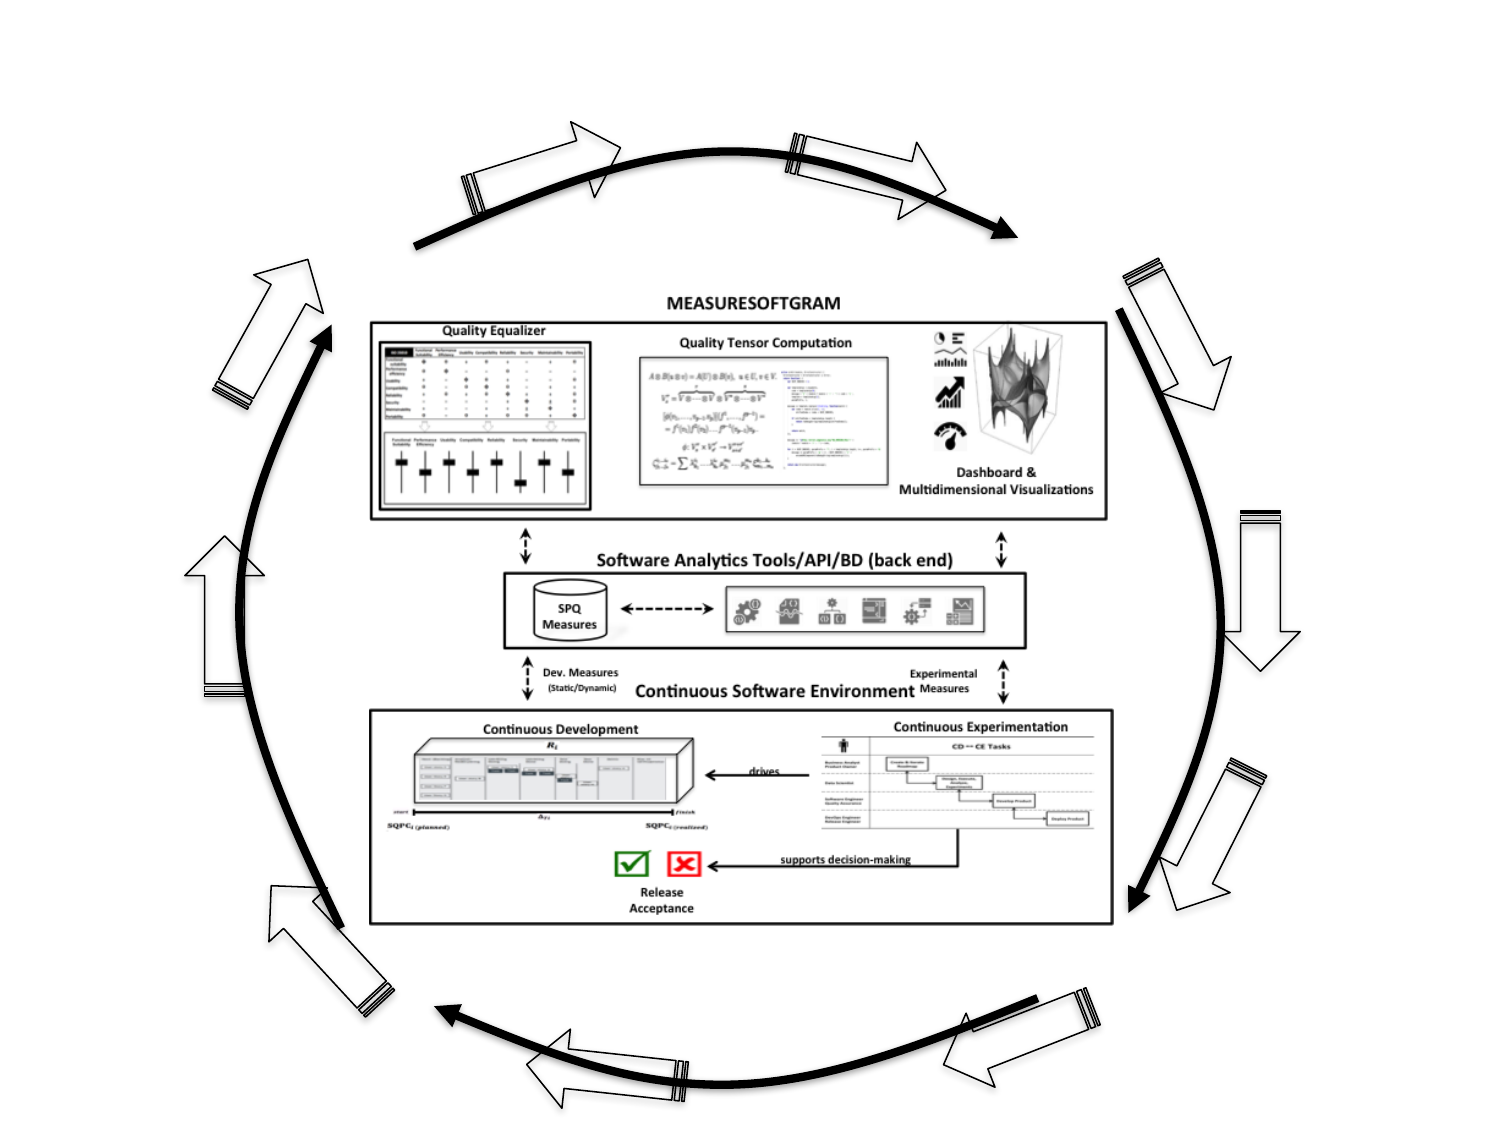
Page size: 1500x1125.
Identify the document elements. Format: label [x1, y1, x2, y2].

text_box [1158, 757, 1268, 912]
picture [369, 285, 1114, 926]
text_box [1219, 522, 1301, 672]
text_box [460, 121, 622, 216]
text_box [1240, 515, 1281, 521]
text_box [942, 987, 1101, 1088]
text_box [1122, 257, 1232, 411]
text_box [413, 149, 1019, 249]
text_box [184, 535, 266, 685]
text_box [211, 258, 325, 410]
text_box [1240, 510, 1281, 514]
text_box [526, 1028, 690, 1109]
text_box [204, 693, 245, 697]
text_box [433, 996, 1039, 1087]
text_box [784, 132, 947, 221]
text_box [268, 884, 396, 1018]
text_box [242, 324, 344, 929]
text_box [1119, 308, 1223, 913]
text_box [204, 686, 245, 692]
